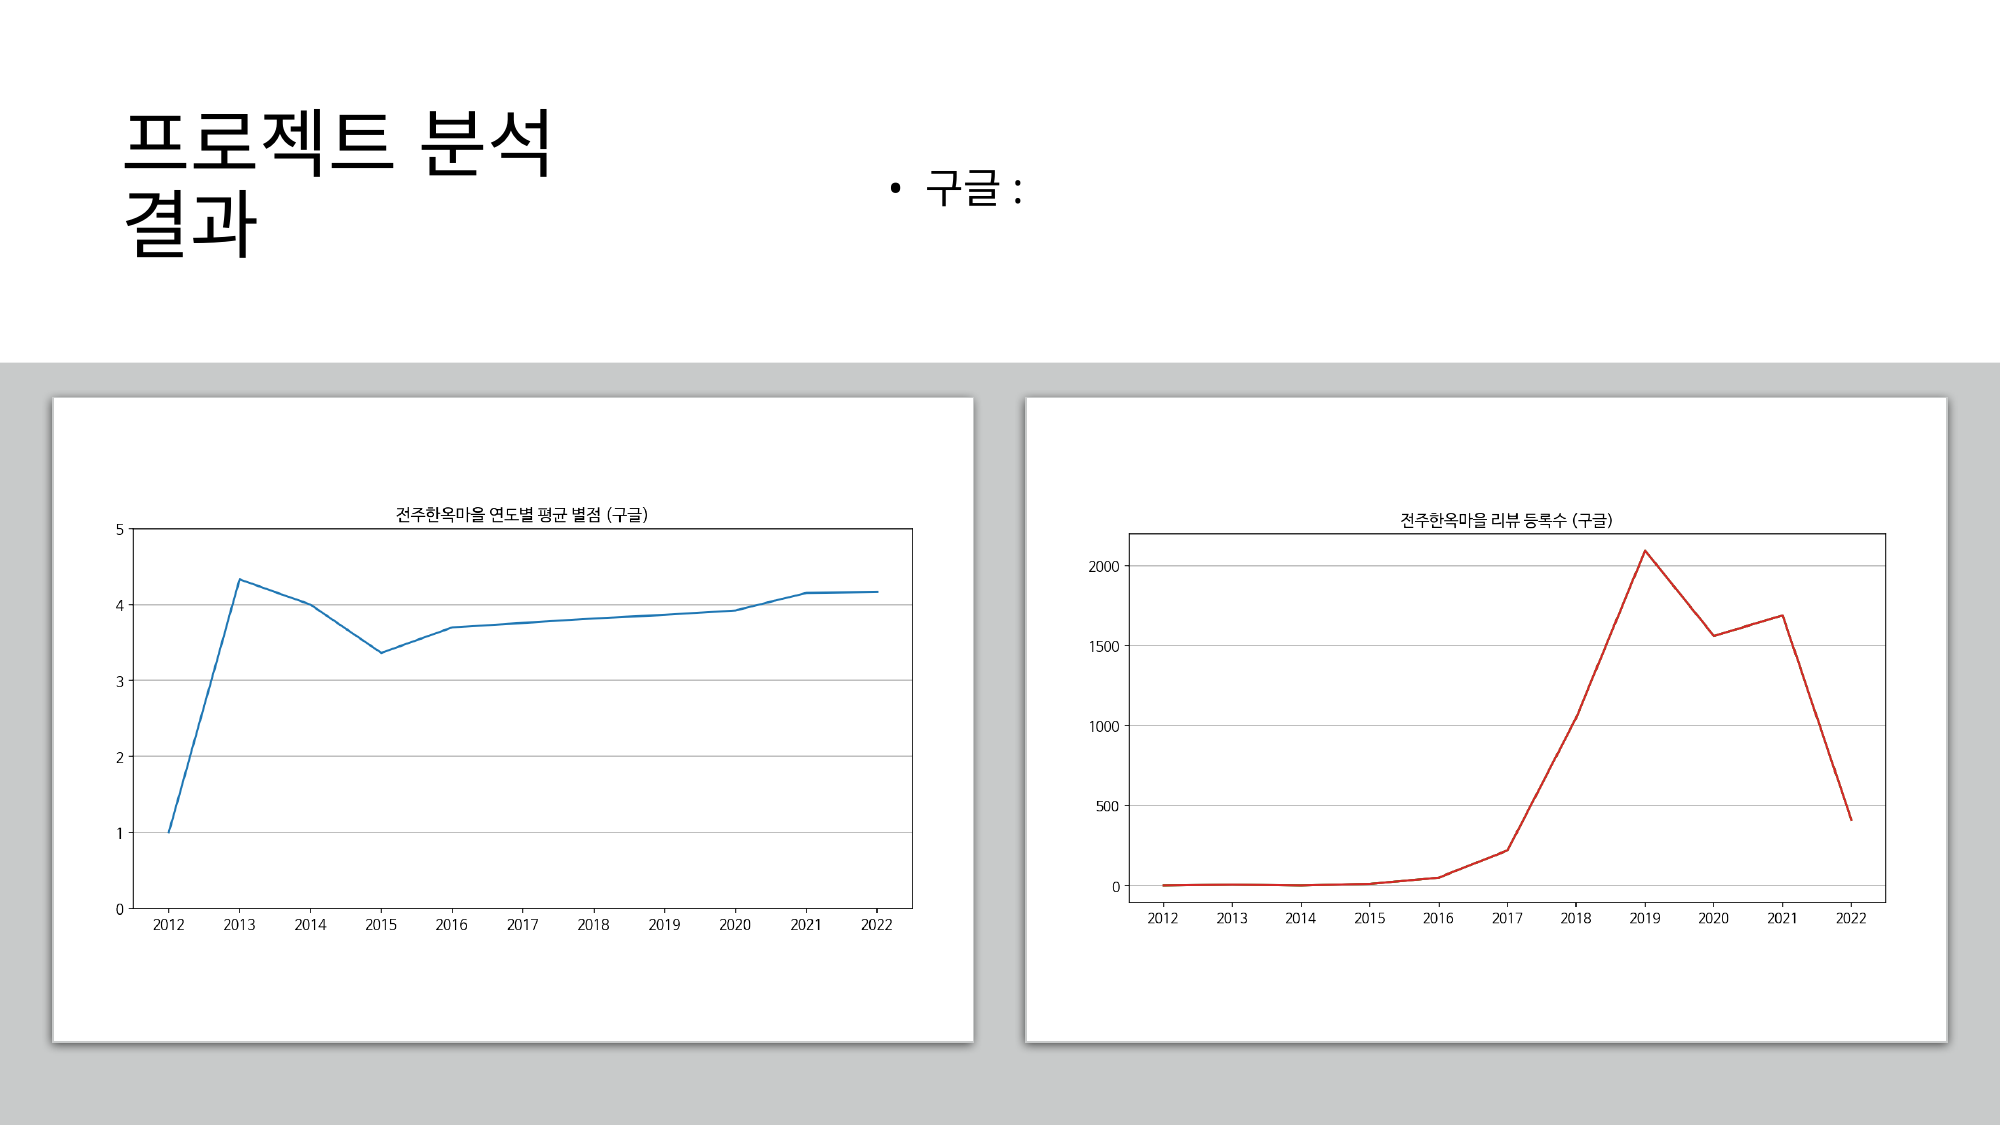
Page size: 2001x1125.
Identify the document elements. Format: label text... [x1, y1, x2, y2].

picture [104, 497, 922, 943]
title 프로젝트 분석 결과 [106, 55, 711, 320]
picture [1078, 503, 1895, 937]
text_box [1026, 397, 1947, 1043]
text_box [0, 362, 2000, 1125]
text_box [52, 397, 974, 1043]
list 구글: [797, 55, 1893, 319]
